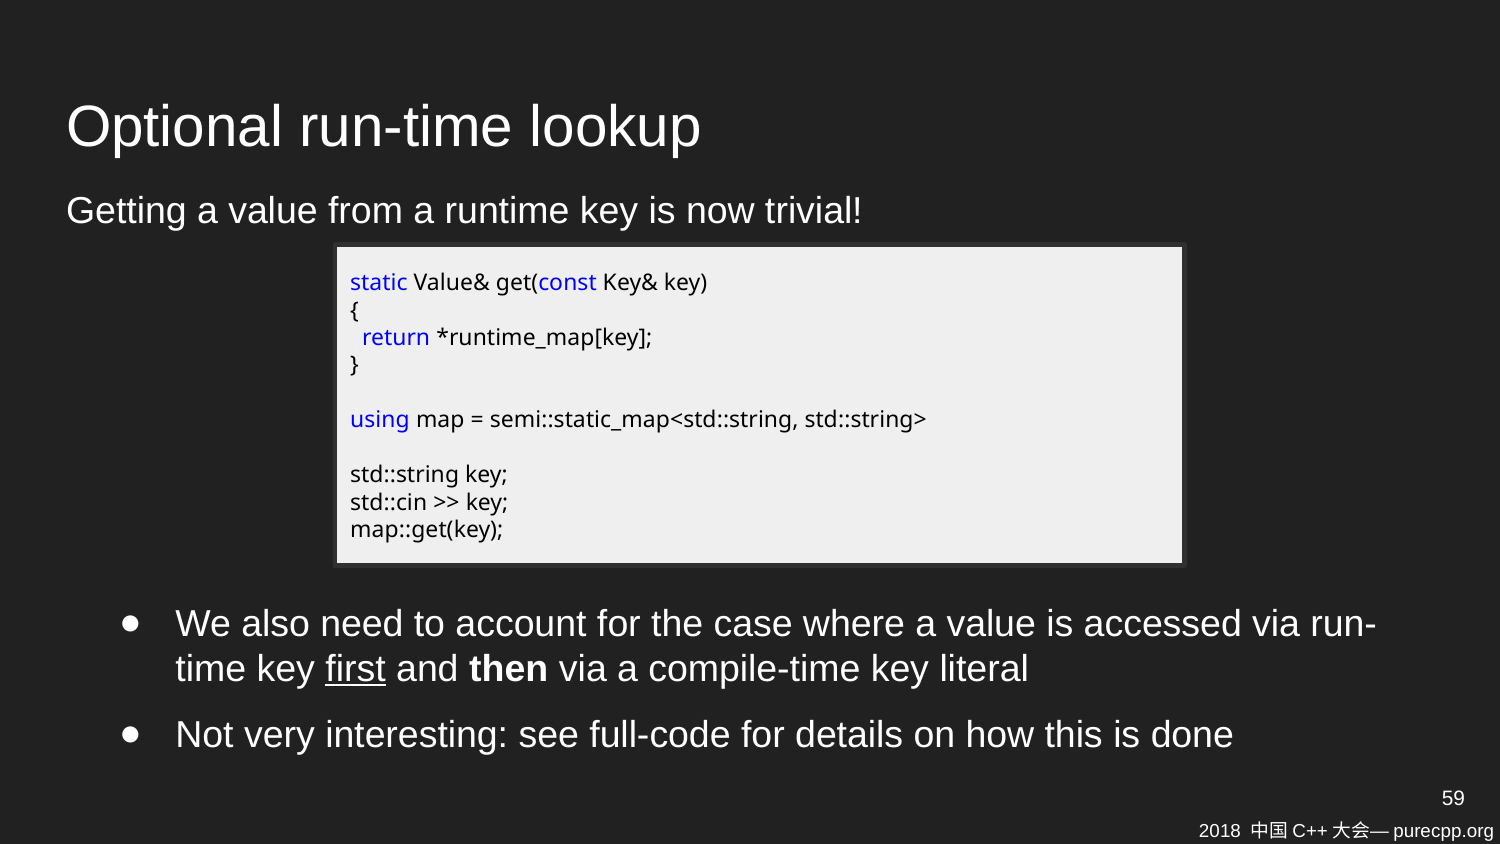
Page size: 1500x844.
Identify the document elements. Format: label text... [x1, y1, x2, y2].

list We also need to account for the case where a value is accessed via run-time key first and then via a compile-time key literal Not very interesting: see full-code for details on how this is done [85, 584, 1415, 770]
text_box static Value& get(const Key& key) { return *runtime_map[key]; } using map = semi::static_map<std::string, std::string> std::string key; std::cin >> key; map::get(key); [335, 244, 1185, 566]
slide_number 59 [1389, 764, 1480, 830]
list Getting a value from a runtime key is now trivial! [51, 164, 1449, 238]
title Optional run-time lookup [51, 72, 1449, 164]
